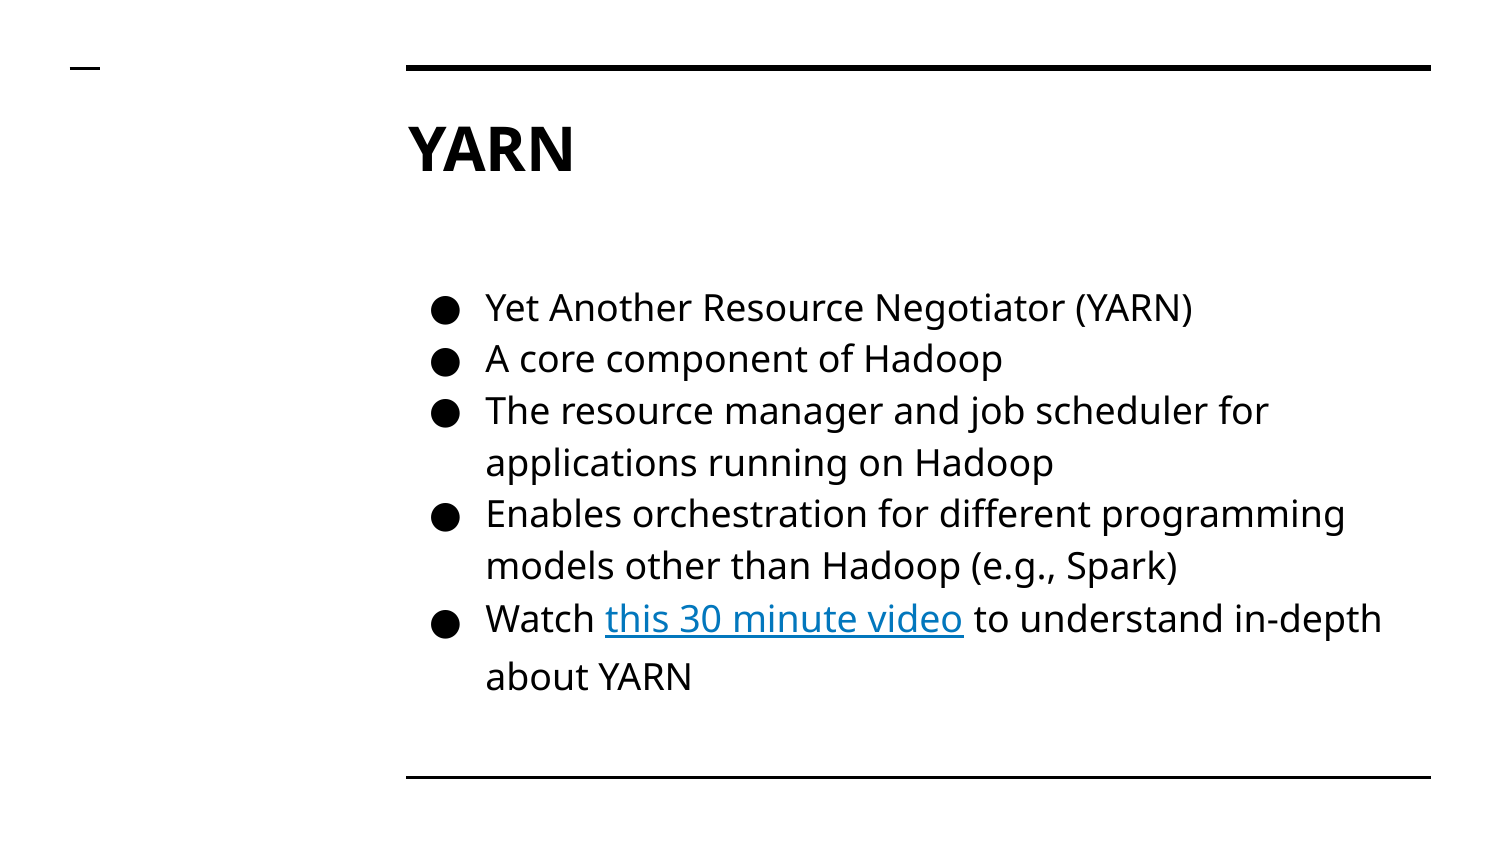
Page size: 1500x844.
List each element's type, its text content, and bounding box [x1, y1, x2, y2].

list Yet Another Resource Negotiator (YARN) A core component of Hadoop The resource manager and job scheduler for applications running on Hadoop Enables orchestration for different programming models other than Hadoop (e.g., Spark) Watch this 30 minute video to understand in-depth about YARN [395, 261, 1433, 755]
title YARN [393, 94, 1431, 199]
